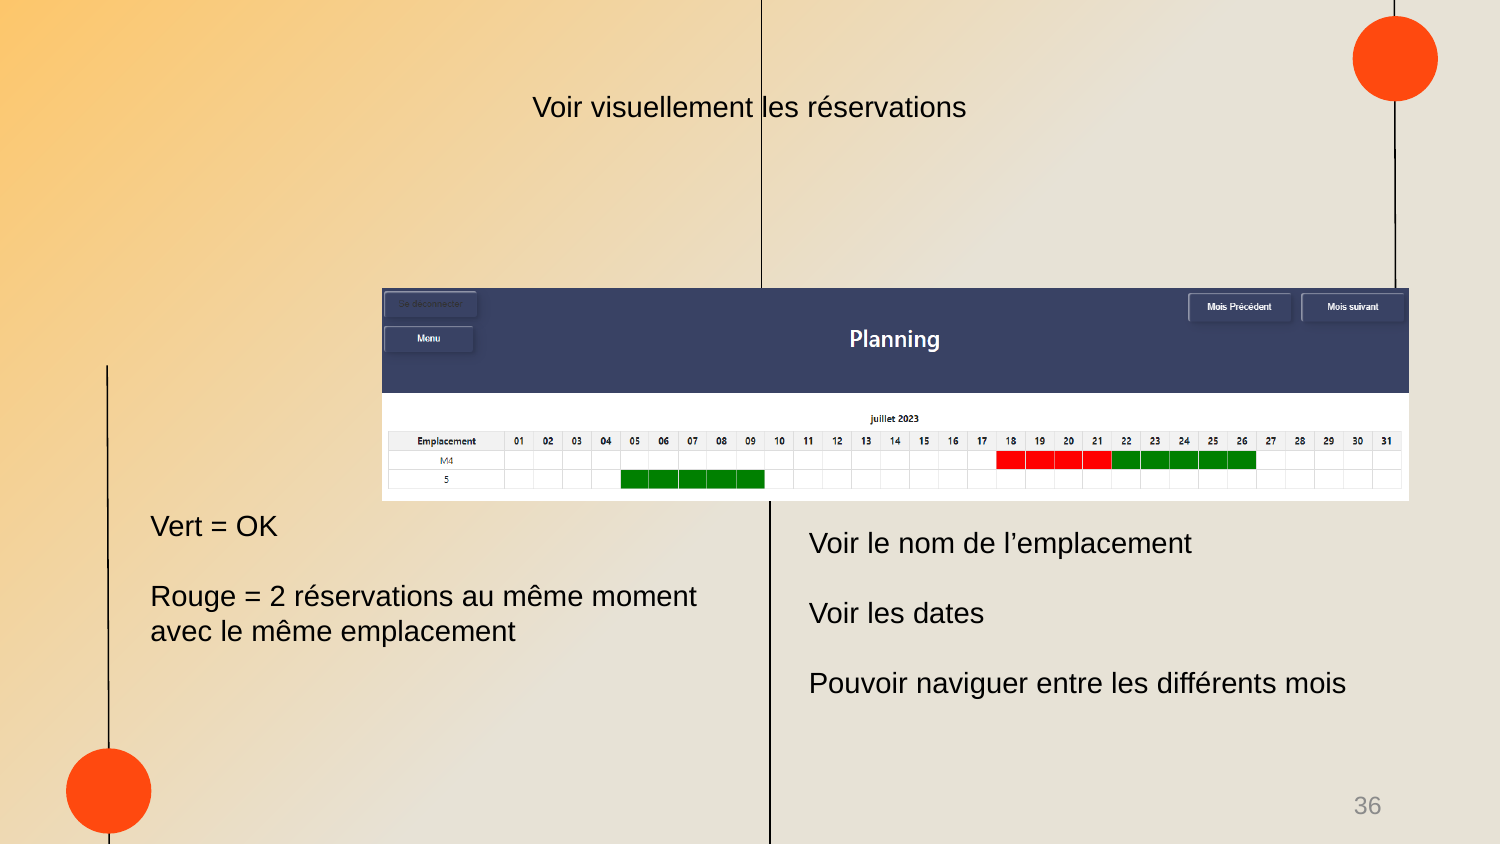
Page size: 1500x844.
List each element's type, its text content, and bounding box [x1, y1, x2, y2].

text_box Voir le nom de l’emplacement Voir les dates Pouvoir naviguer entre les différents mois [793, 517, 1409, 831]
picture [381, 288, 1409, 501]
text_box Vert = OK Rouge = 2 réservations au même moment avec le même emplacement [135, 500, 750, 815]
slide_number 36 [1059, 782, 1397, 828]
title Voir visuellement les réservations [118, 72, 1382, 167]
